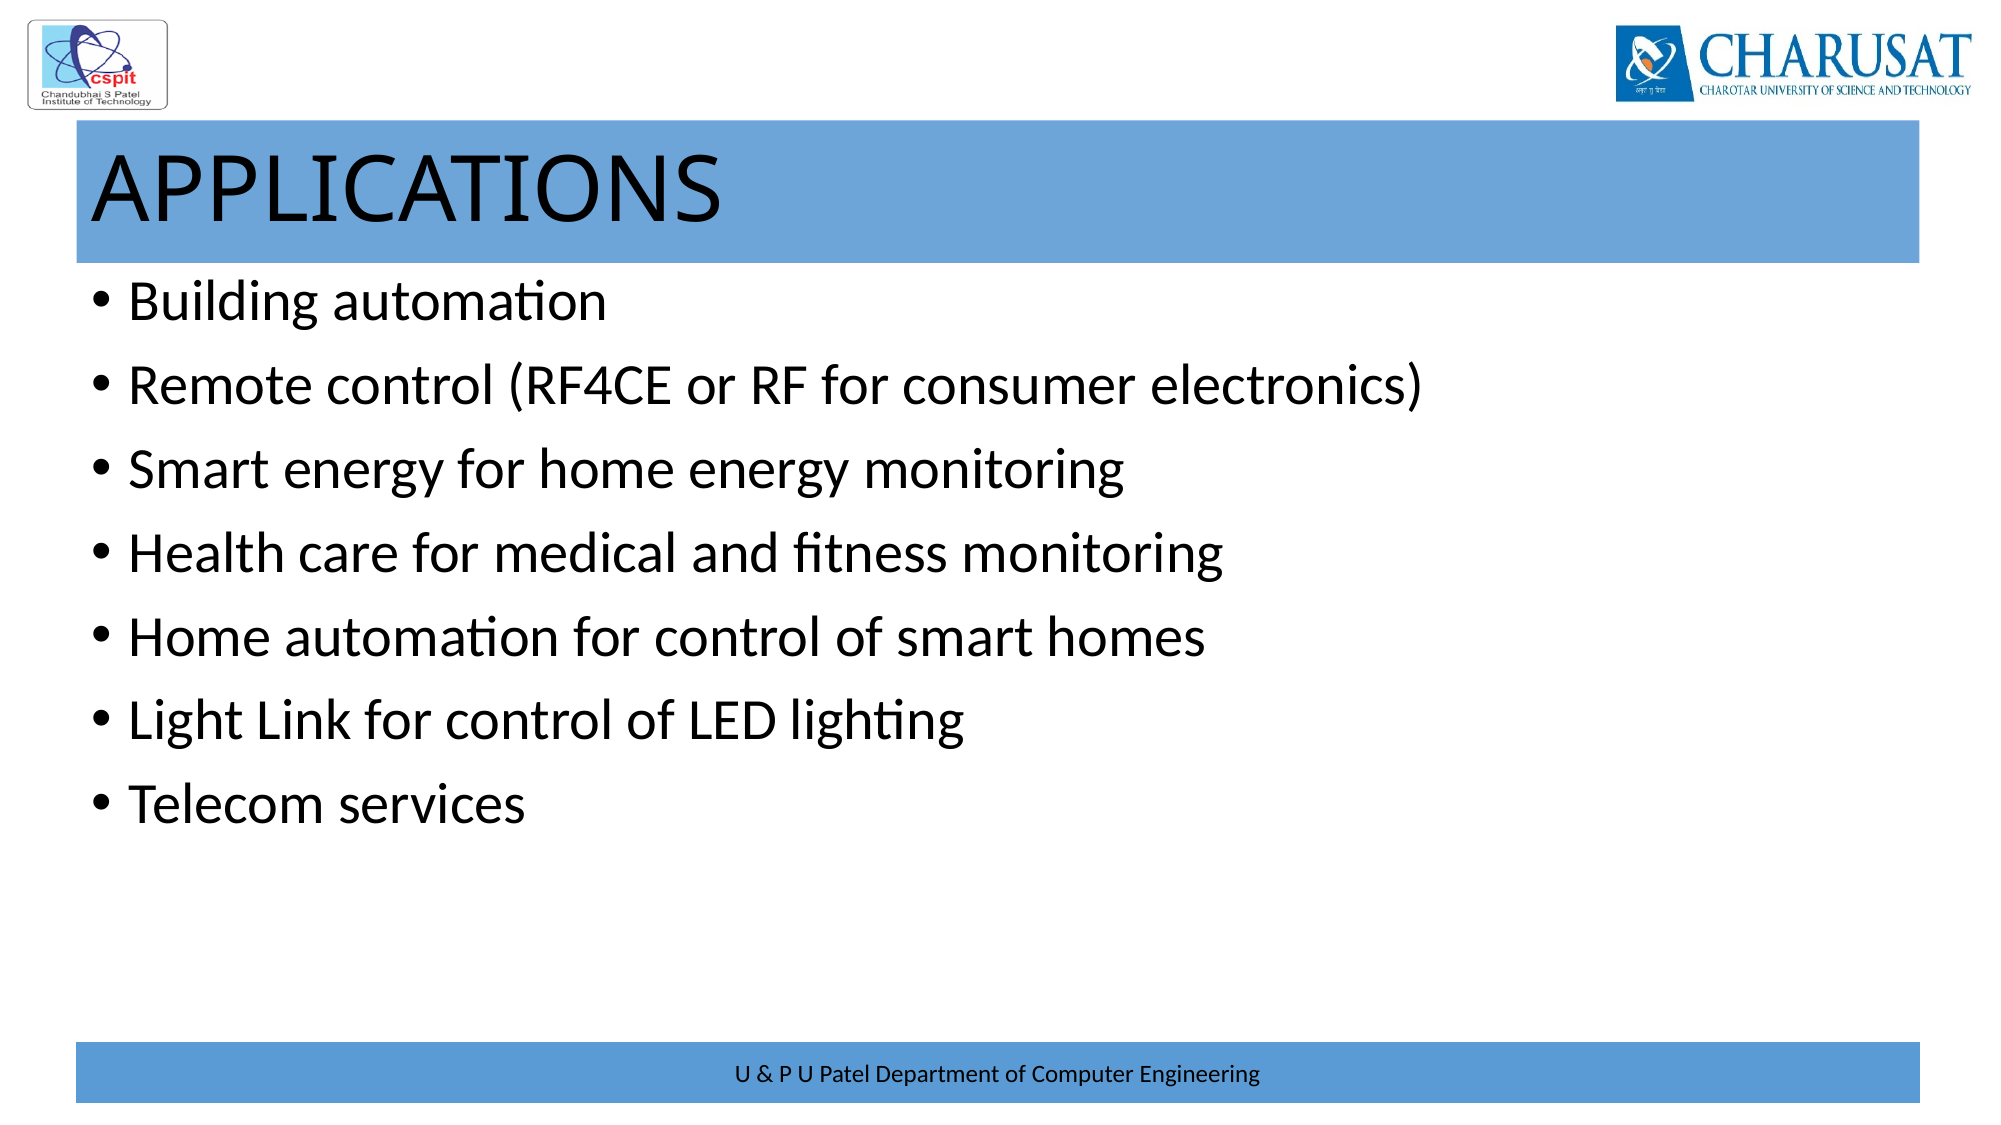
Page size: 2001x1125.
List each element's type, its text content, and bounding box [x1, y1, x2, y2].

title APPLICATIONS [76, 120, 1920, 262]
picture [1609, 16, 1979, 106]
list Building automation Remote control (RF4CE or RF for consumer electronics) Smart energy for home energy monitoring Health care for medical and fitness monitoring Home automation for control of smart homes Light Link for control of LED lighting Telecom services [76, 262, 1920, 1014]
picture [21, 16, 173, 113]
